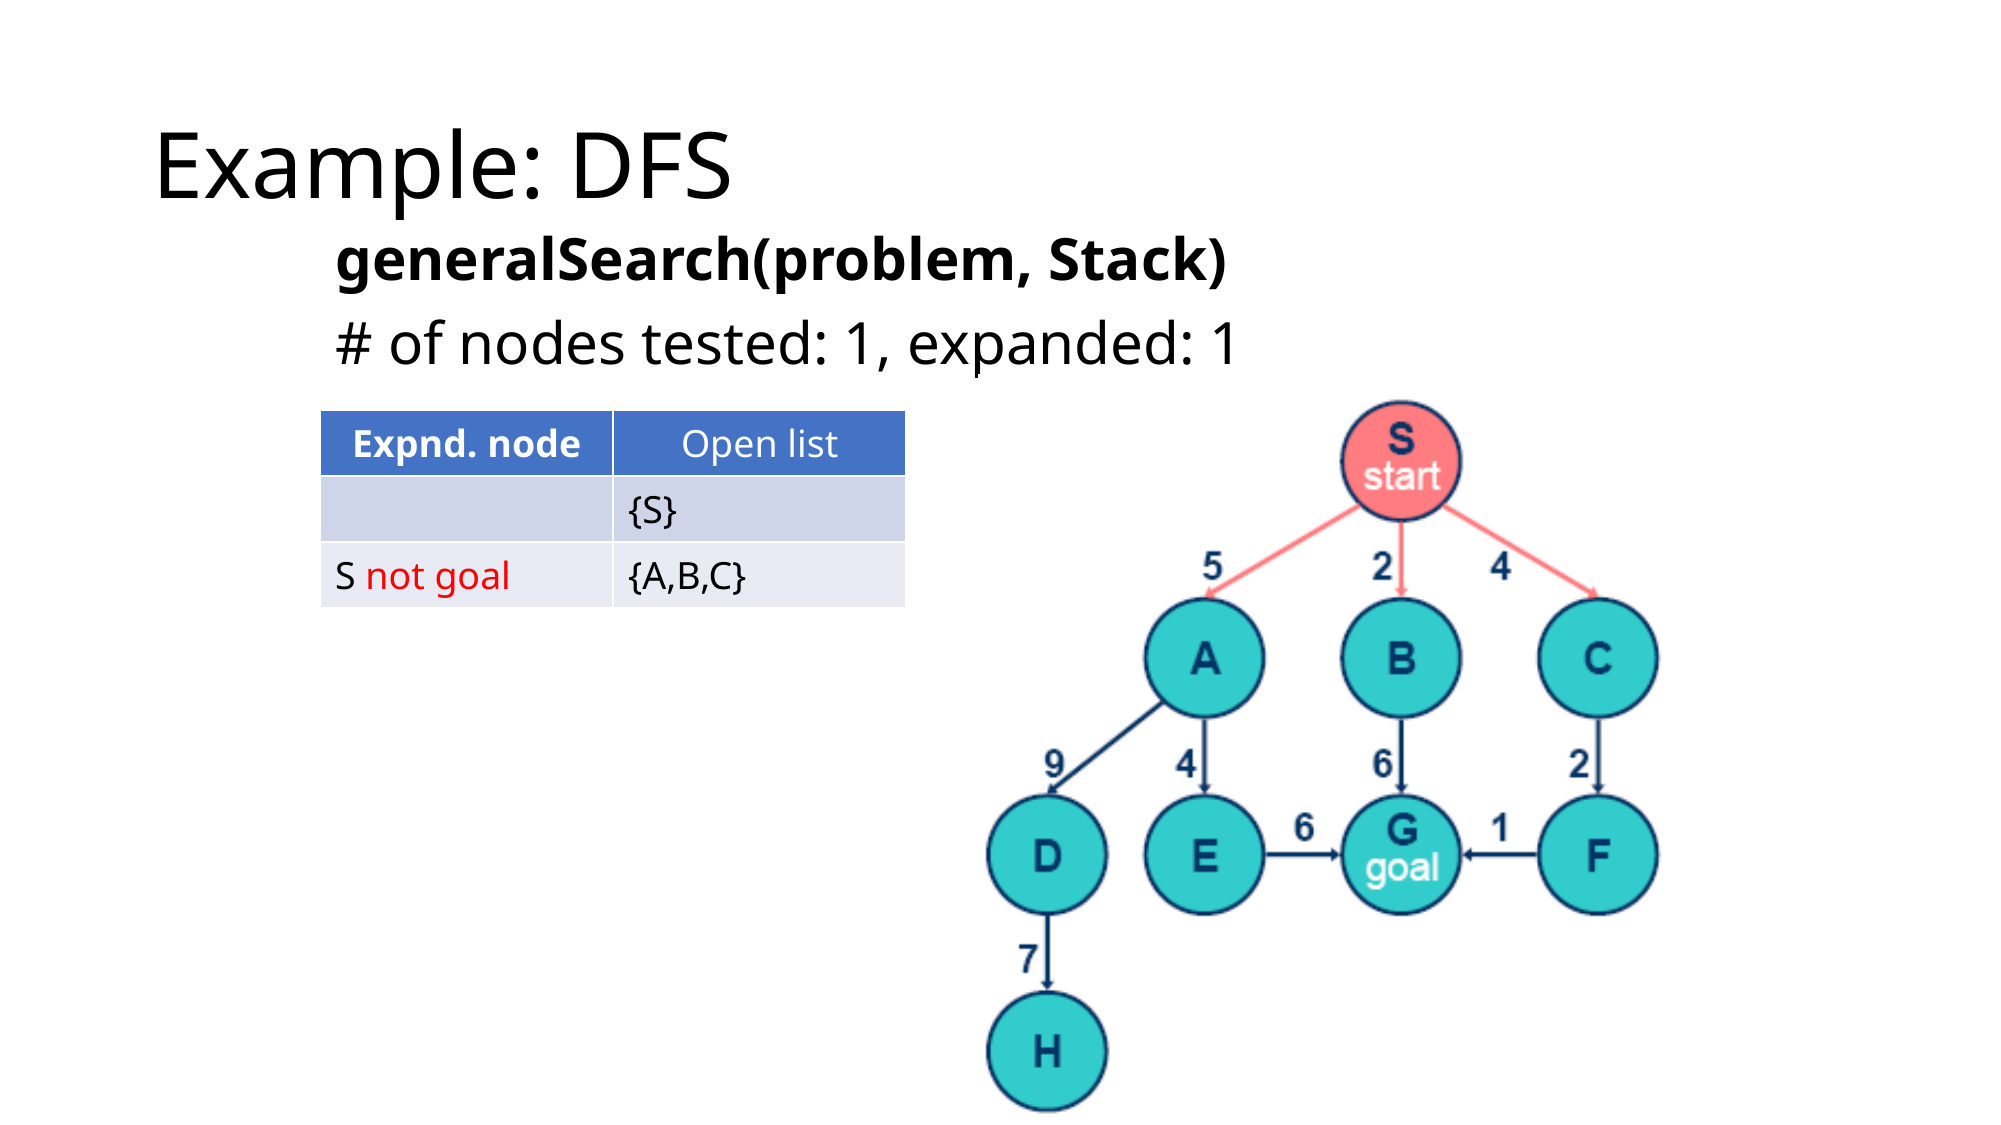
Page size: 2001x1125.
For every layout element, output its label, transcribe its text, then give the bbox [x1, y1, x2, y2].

table_header Open list [614, 411, 905, 475]
table_cell [321, 477, 612, 541]
table_header Expnd. node [321, 411, 612, 475]
table_cell {A,B,C} [614, 543, 905, 607]
table_cell {S} [614, 477, 905, 541]
list generalSearch(problem, Stack) # of nodes tested: 1, expanded: 1 [320, 278, 1671, 402]
table_cell S not goal [321, 543, 612, 607]
title Example: DFS [137, 59, 1863, 278]
picture [978, 374, 1670, 1125]
